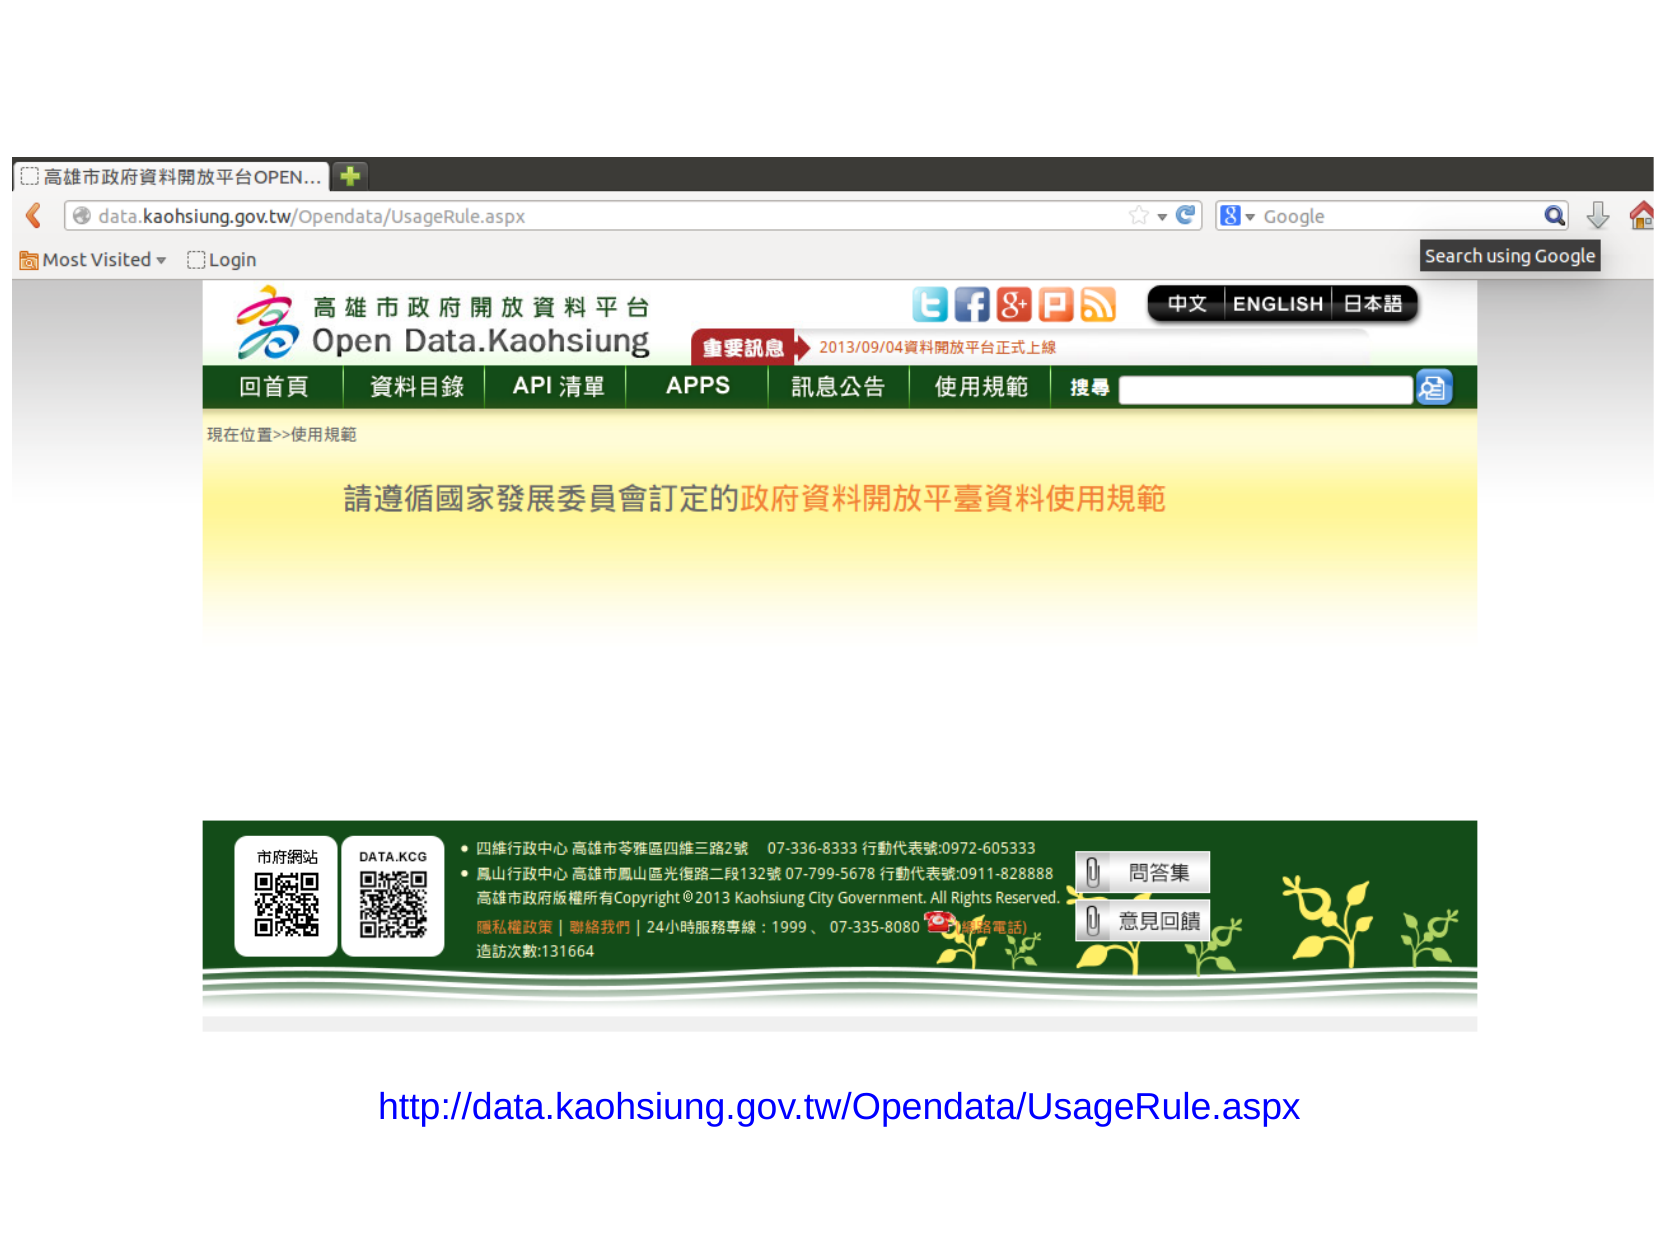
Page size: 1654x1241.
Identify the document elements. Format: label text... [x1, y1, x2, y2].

text_box http://data.kaohsiung.gov.tw/Opendata/UsageRule.aspx [363, 1113, 1316, 1132]
picture [12, 157, 1654, 1104]
